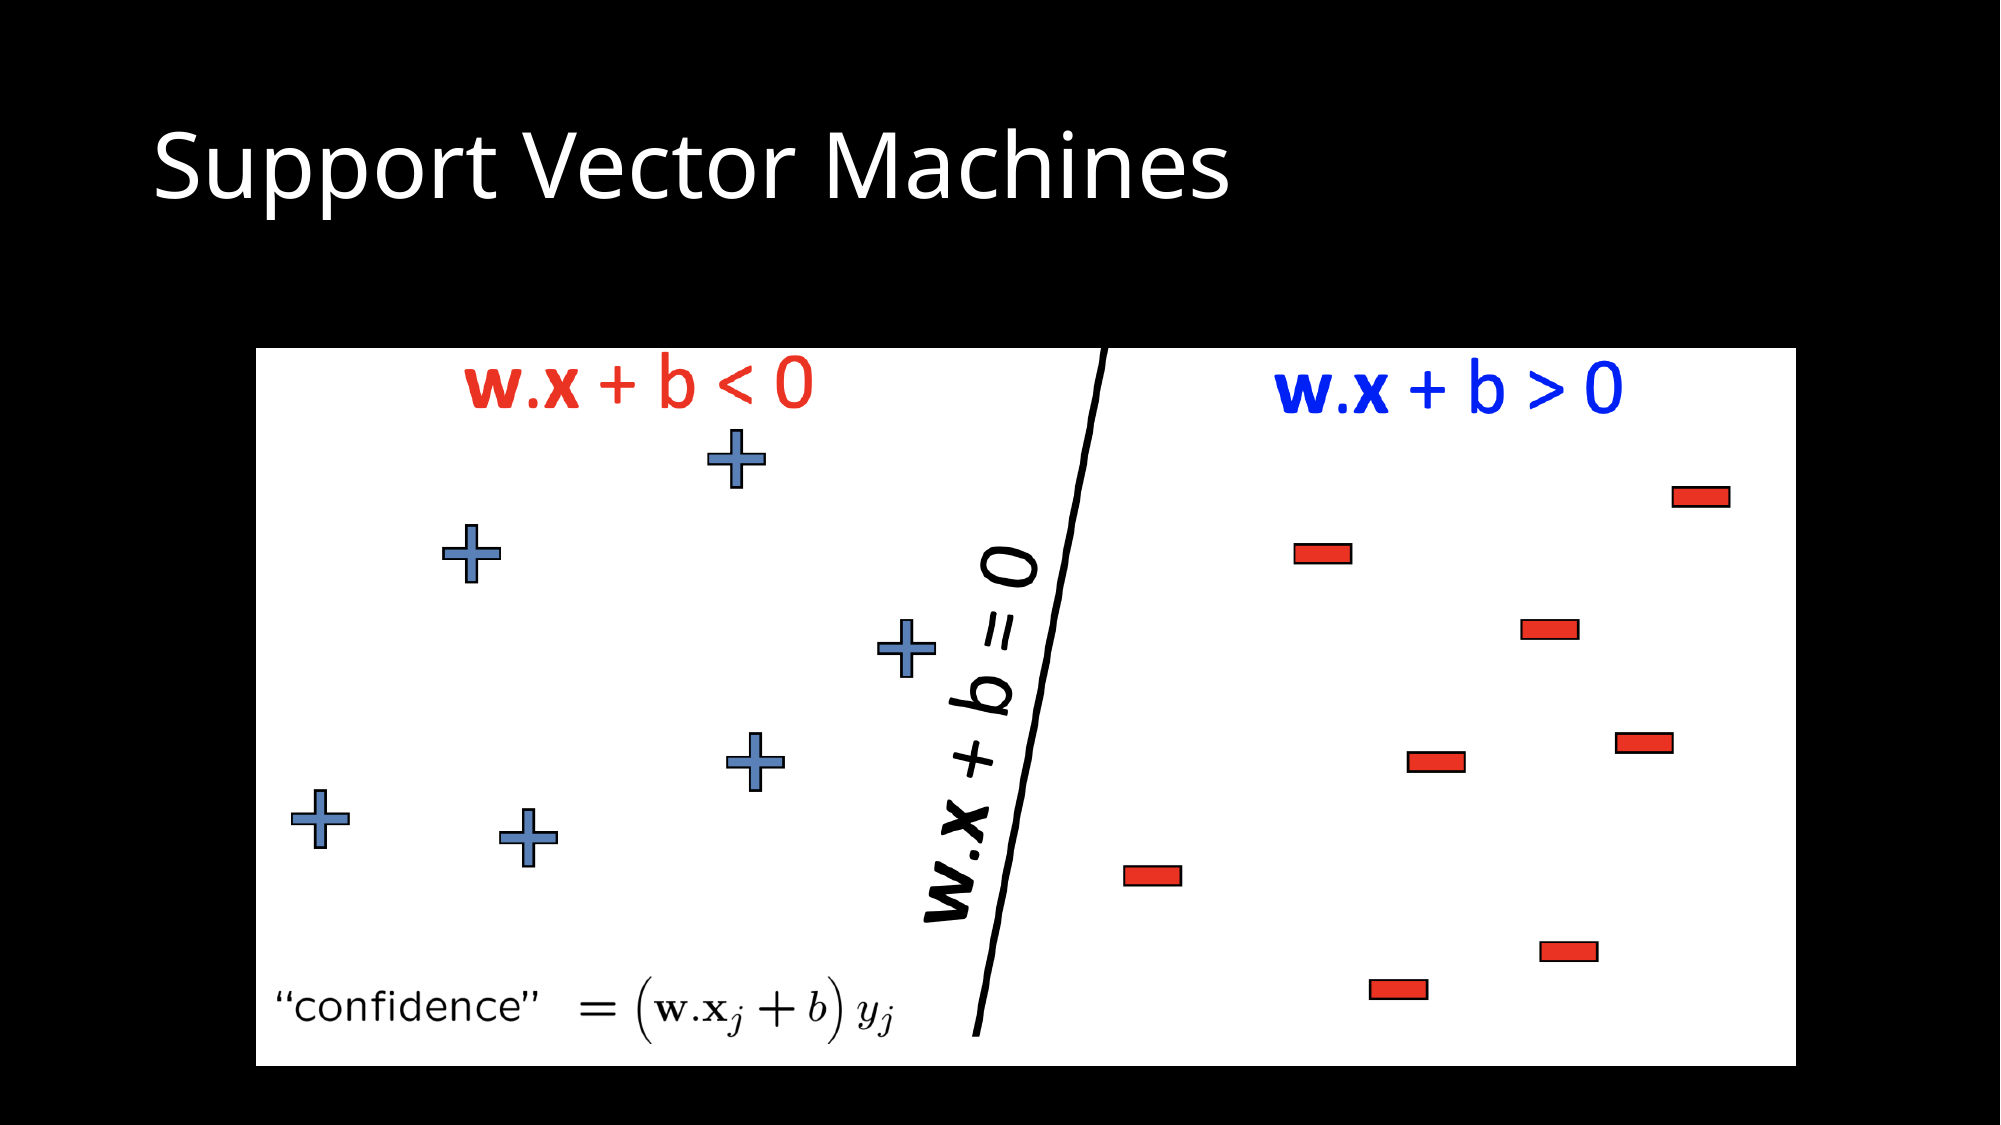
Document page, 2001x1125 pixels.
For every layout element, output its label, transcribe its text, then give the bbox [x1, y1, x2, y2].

title Support Vector Machines [137, 59, 1863, 278]
picture [256, 348, 1797, 1066]
